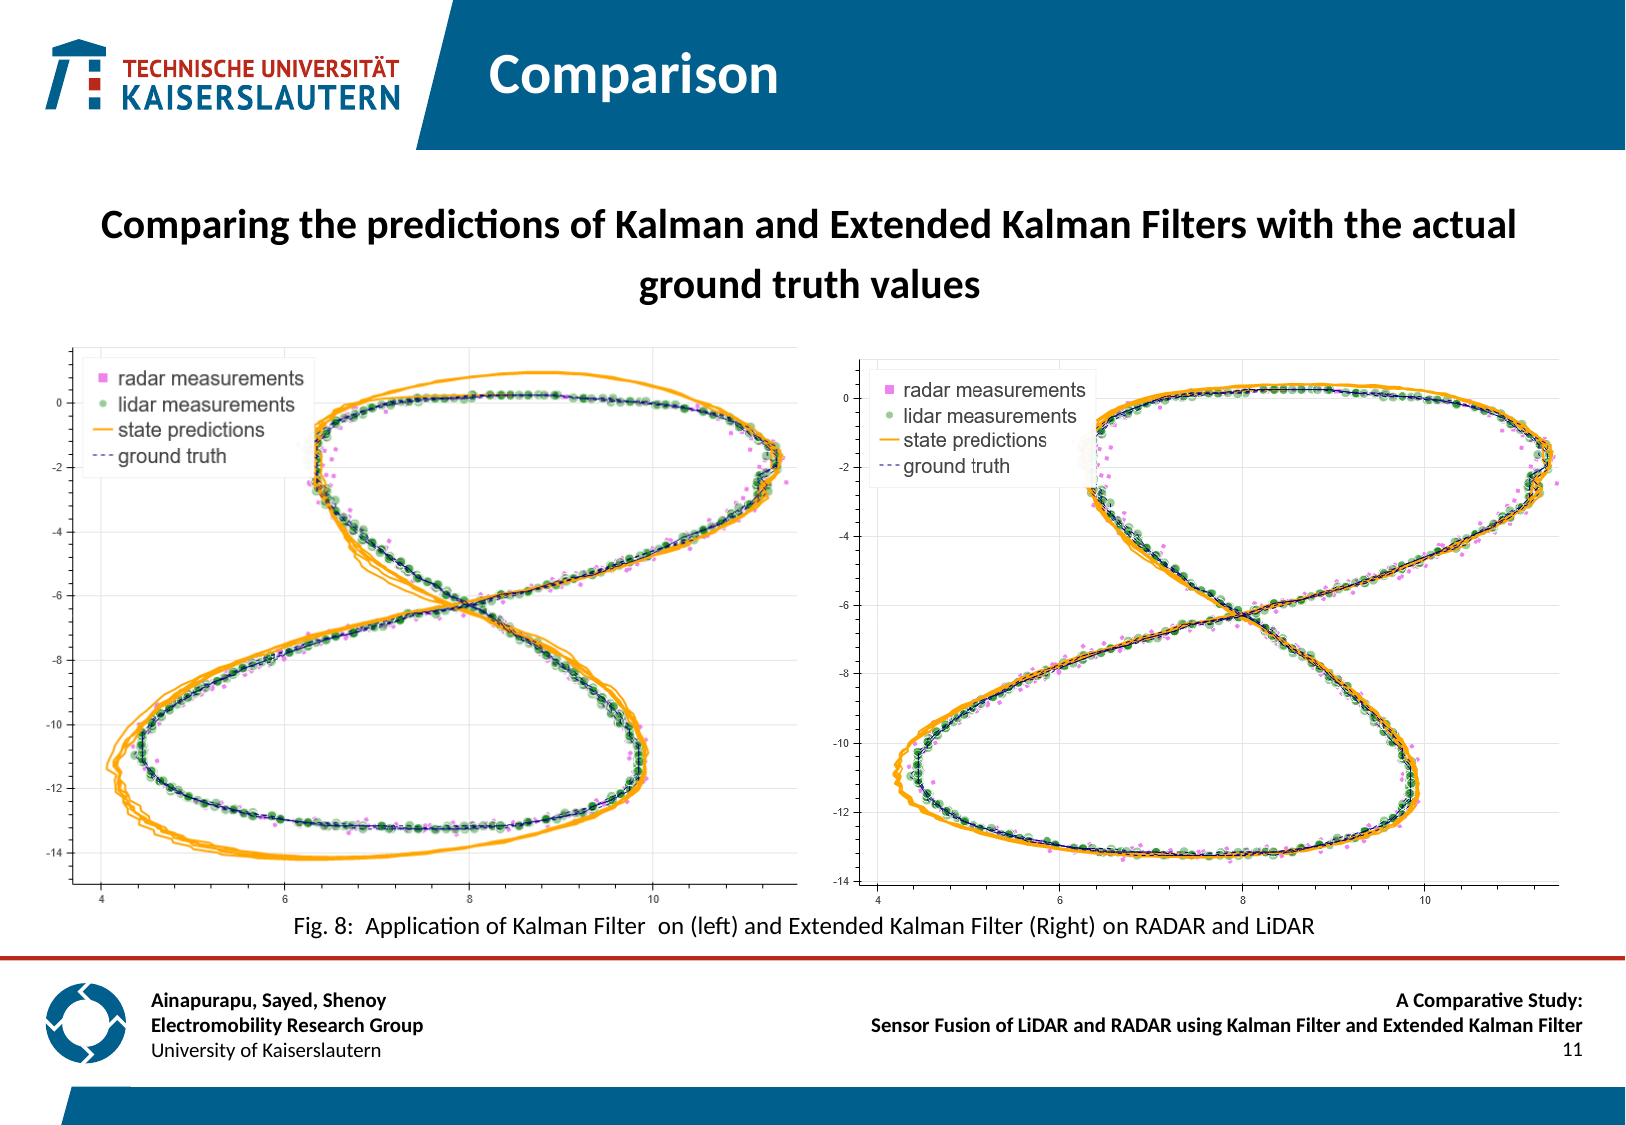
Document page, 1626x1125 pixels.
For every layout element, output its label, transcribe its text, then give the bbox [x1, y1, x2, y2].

picture [42, 341, 798, 907]
text_box Fig. 8: Application of Kalman Filter on (left) and Extended Kalman Filter (Right) on RADAR and LiDAR [278, 901, 1383, 947]
text_box Comparison [474, 27, 1624, 138]
picture [830, 354, 1560, 907]
list Comparing the predictions of Kalman and Extended Kalman Filters with the actual ground truth values [44, 160, 1576, 315]
